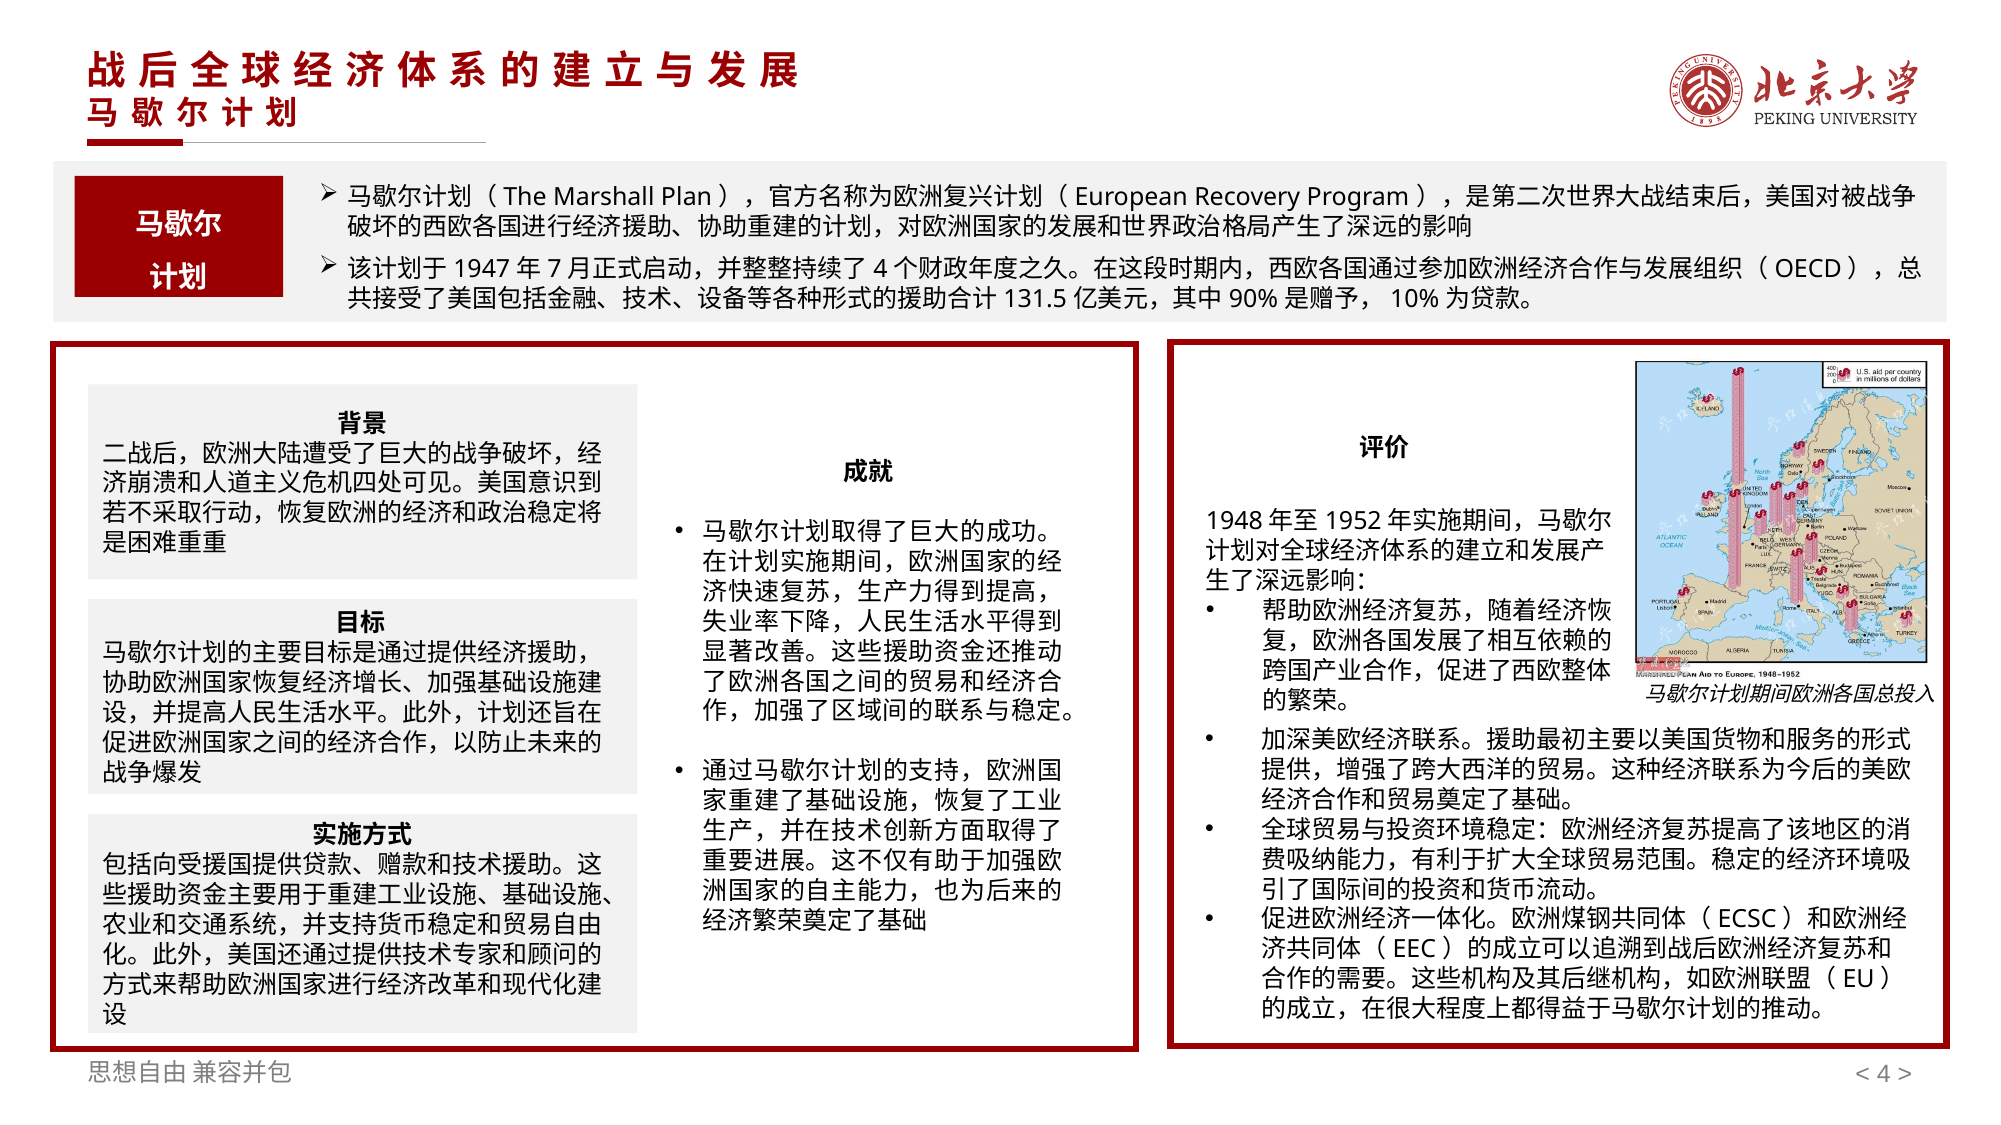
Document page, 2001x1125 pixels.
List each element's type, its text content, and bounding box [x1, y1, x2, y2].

text_box [52, 160, 1948, 323]
text_box 实施方式 包括向受援国提供贷款、赠款和技术援助。这些援助资金主要用于重建工业设施、基础设施、农业和交通系统，并支持货币稳定和贸易自由化。此外，美国还通过提供技术专家和顾问的方式来帮助欧洲国家进行经济改革和现代化建设 [87, 813, 638, 1034]
text_box 战后全球经济体系的建立与发展 马歇尔计划 [71, 37, 1799, 139]
text_box [52, 343, 1137, 1050]
text_box 成就 马歇尔计划取得了巨大的成功。在计划实施期间，欧洲国家的经济快速复苏，生产力得到提高，失业率下降，人民生活水平得到显著改善。这些援助资金还推动了欧洲各国之间的贸易和经济合作，加强了区域间的联系与稳定。 通过马歇尔计划的支持，欧洲国家重建了基础设施，恢复了工业生产，并在技术创新方面取得了重要进展。这不仅有助于加强欧洲国家的自主能力，也为后来的经济繁荣奠定了基础 [660, 447, 1078, 942]
text_box [74, 175, 284, 298]
text_box 目标 马歇尔计划的主要目标是通过提供经济援助，协助欧洲国家恢复经济增长、加强基础设施建设，并提高人民生活水平。此外，计划还旨在促进欧洲国家之间的经济合作，以防止未来的战争爆发 [87, 598, 638, 795]
text_box 马歇尔计划期间欧洲各国总投入 [1630, 672, 1951, 713]
text_box [1169, 341, 1948, 1047]
text_box 马歇尔计划 [108, 180, 249, 301]
text_box 评价 [1257, 423, 1513, 469]
text_box 加深美欧经济联系。援助最初主要以美国货物和服务的形式提供，增强了跨大西洋的贸易。这种经济联系为今后的美欧经济合作和贸易奠定了基础。 全球贸易与投资环境稳定：欧洲经济复苏提高了该地区的消费吸纳能力，有利于扩大全球贸易范围。稳定的经济环境吸引了国际间的投资和货币流动。 促进欧洲经济一体化。欧洲煤钢共同体（ECSC）和欧洲经济共同体（EEC）的成立可以追溯到战后欧洲经济复苏和合作的需要。这些机构及其后继机构，如欧洲联盟（EU）的成立，在很大程度上都得益于马歇尔计划的推动。 [1190, 715, 1927, 1031]
text_box 马歇尔计划（The Marshall Plan），官方名称为欧洲复兴计划（European Recovery Program），是第二次世界大战结束后，美国对被战争破坏的西欧各国进行经济援助、协助重建的计划，对欧洲国家的发展和世界政治格局产生了深远的影响 该计划于1947年7月正式启动，并整整持续了4个财政年度之久。在这段时期内，西欧各国通过参加欧洲经济合作与发展组织（OECD），总共接受了美国包括金融、技术、设备等各种形式的援助合计131.5亿美元，其中90%是赠予，10%为贷款。 [304, 172, 1945, 320]
picture [1634, 359, 1928, 678]
text_box 1948年至1952年实施期间，马歇尔计划对全球经济体系的建立和发展产生了深远影响： 帮助欧洲经济复苏，随着经济恢复，欧洲各国发展了相互依赖的跨国产业合作，促进了西欧整体的繁荣。 [1191, 497, 1635, 715]
slide_number < > [1477, 1048, 1928, 1097]
text_box 背景 二战后，欧洲大陆遭受了巨大的战争破坏，经济崩溃和人道主义危机四处可见。美国意识到若不采取行动，恢复欧洲的经济和政治稳定将是困难重重 [87, 383, 638, 580]
